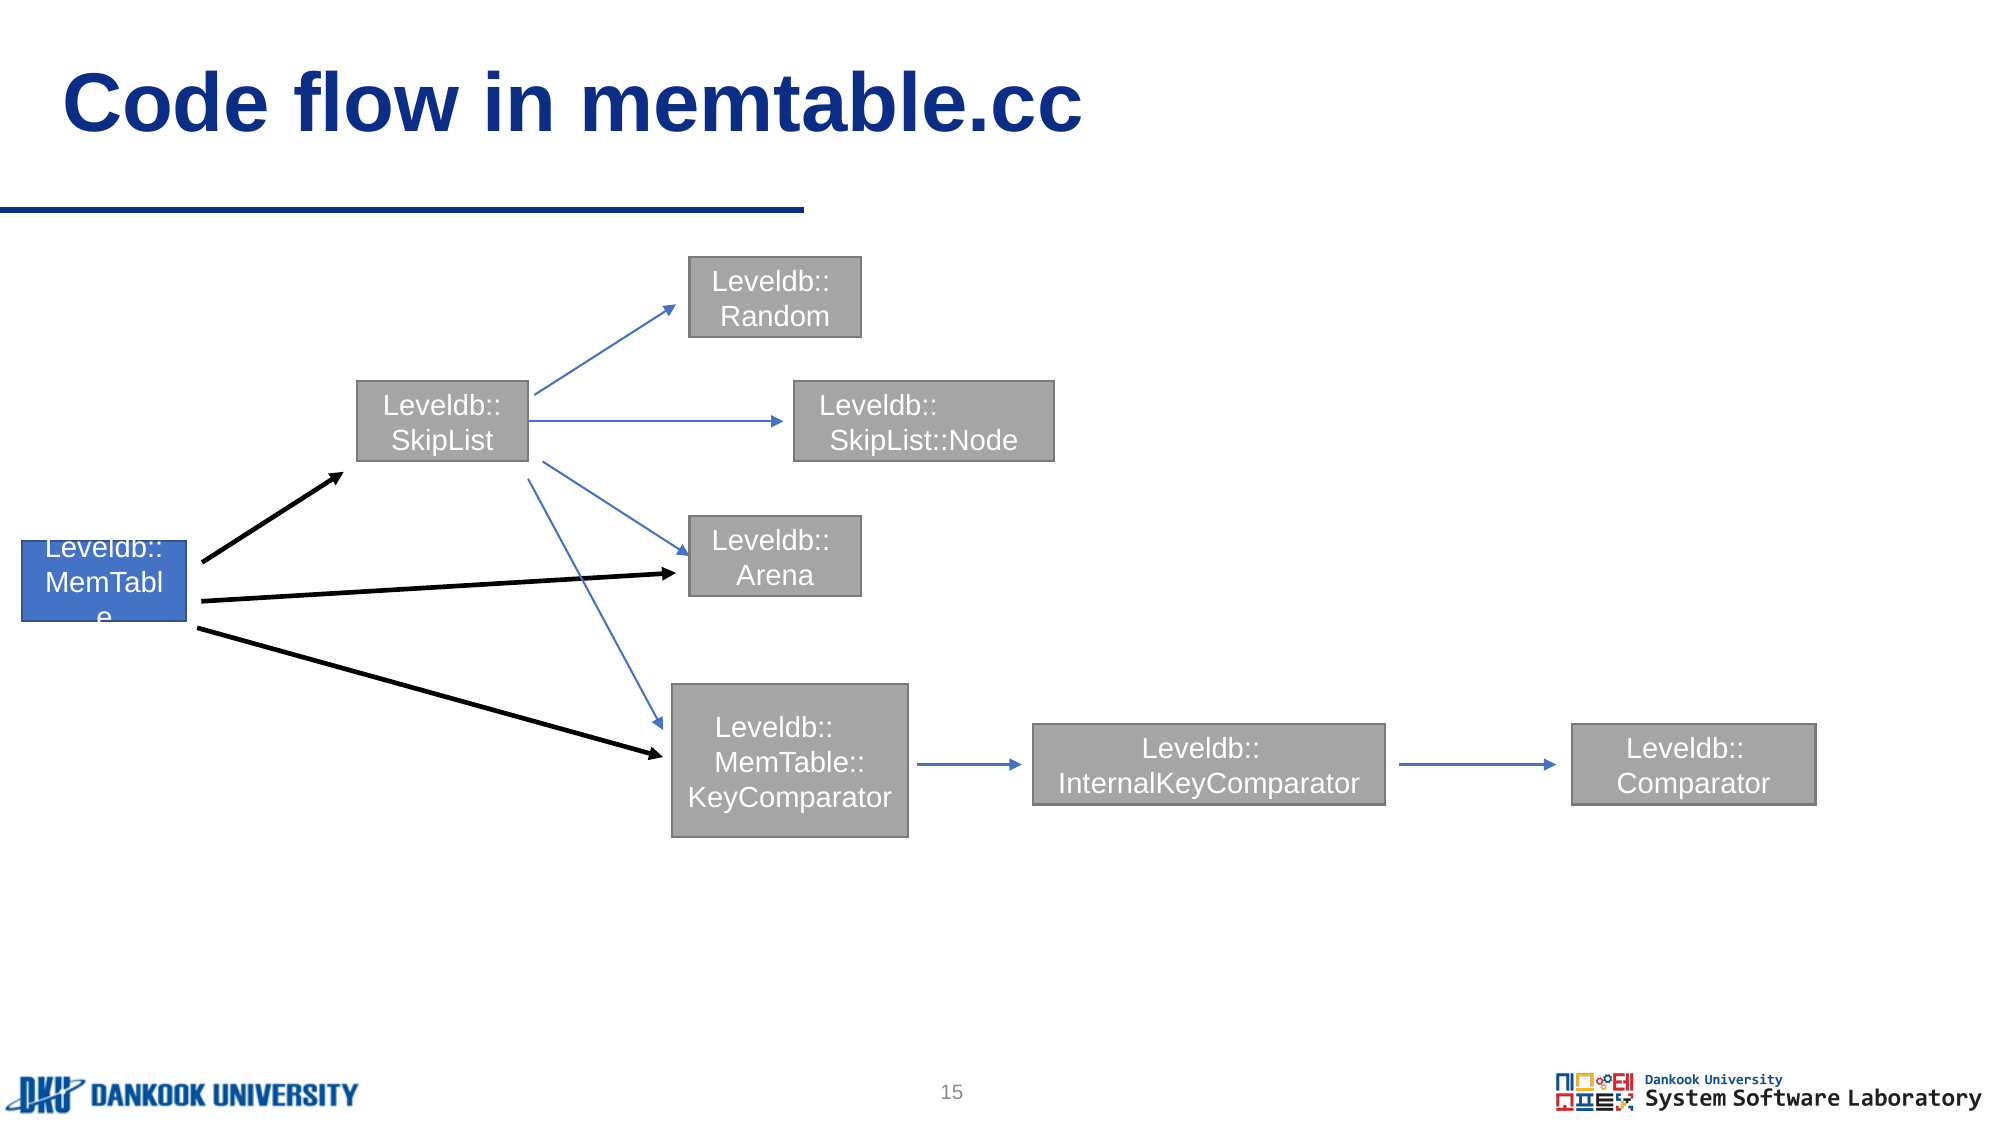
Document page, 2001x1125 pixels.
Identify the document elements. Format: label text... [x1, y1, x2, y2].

text_box Leveldb:: MemTable:: KeyComparator [671, 683, 909, 838]
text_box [528, 478, 664, 627]
text_box Leveldb:: SkipList [356, 380, 529, 462]
title Code flow in memtable.cc [47, 36, 1504, 173]
picture [5, 1076, 359, 1114]
picture [1548, 1064, 2001, 1125]
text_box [197, 627, 664, 758]
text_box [201, 572, 528, 602]
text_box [542, 461, 690, 556]
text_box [664, 572, 676, 602]
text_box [534, 304, 677, 395]
text_box Leveldb:: Comparator [1571, 723, 1817, 806]
text_box Leveldb:: InternalKeyComparator [1032, 723, 1386, 806]
text_box Leveldb:: Arena [688, 515, 862, 597]
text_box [202, 471, 344, 563]
slide_number 15 [726, 1067, 1177, 1116]
text_box Leveldb:: SkipList::Node [793, 380, 1055, 462]
text_box Leveldb::MemTable [21, 540, 187, 622]
text_box Leveldb:: Random [688, 256, 862, 338]
